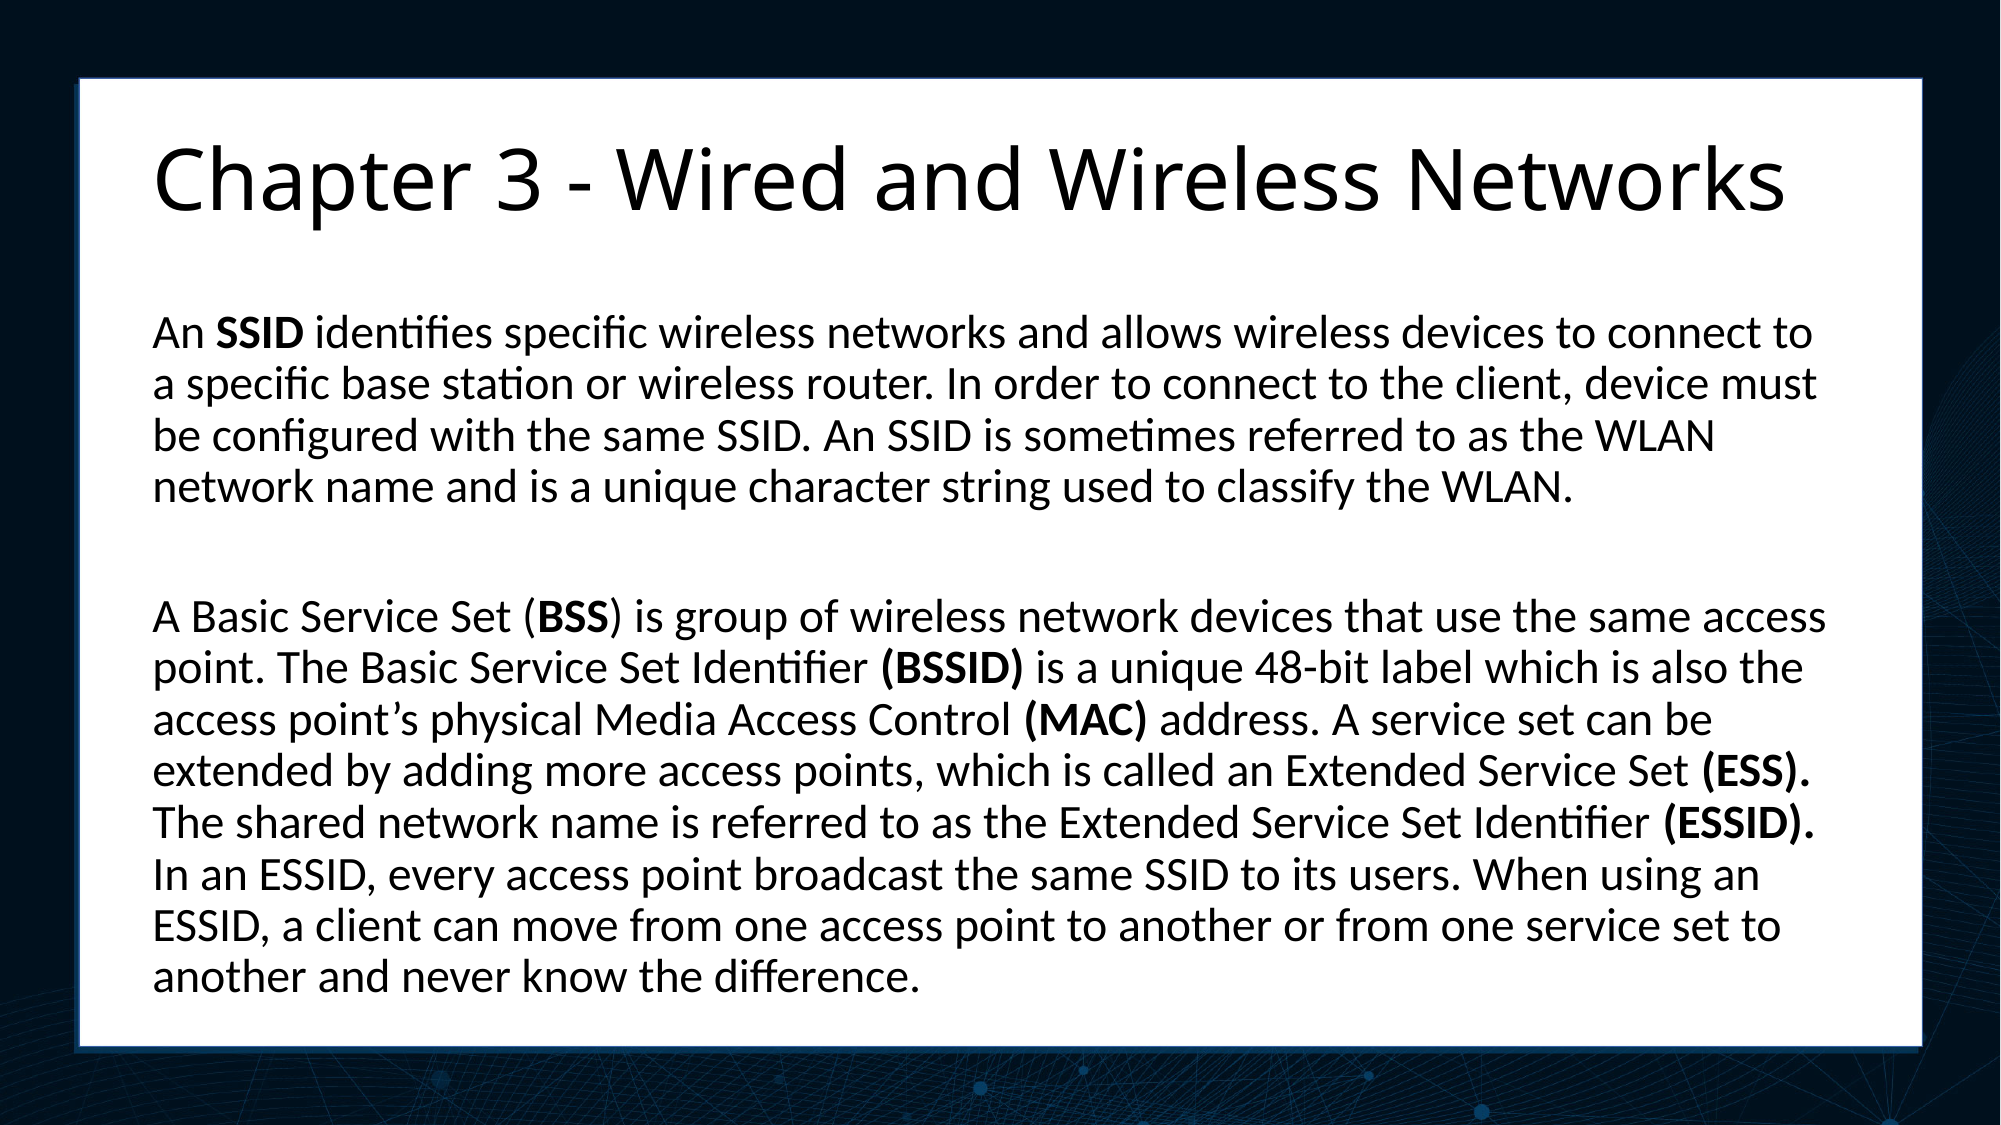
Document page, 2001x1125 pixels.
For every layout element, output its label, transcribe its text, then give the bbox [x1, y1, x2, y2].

picture [0, 0, 2001, 1125]
list An SSID identifies specific wireless networks and allows wireless devices to connect to a specific base station or wireless router. In order to connect to the client, device must be configured with the same SSID. An SSID is sometimes referred to as the WLAN network name and is a unique character string used to classify the WLAN. A Basic Service Set (BSS) is group of wireless network devices that use the same access point. The Basic Service Set Identifier (BSSID) is a unique 48-bit label which is also the access point’s physical Media Access Control (MAC) address. A service set can be extended by adding more access points, which is called an Extended Service Set (ESS). The shared network name is referred to as the Extended Service Set Identifier (ESSID). In an ESSID, every access point broadcast the same SSID to its users. When using an ESSID, a client can move from one access point to another or from one service set to another and never know the difference. [137, 299, 1863, 1014]
title Chapter 3 - Wired and Wireless Networks [137, 89, 1863, 278]
